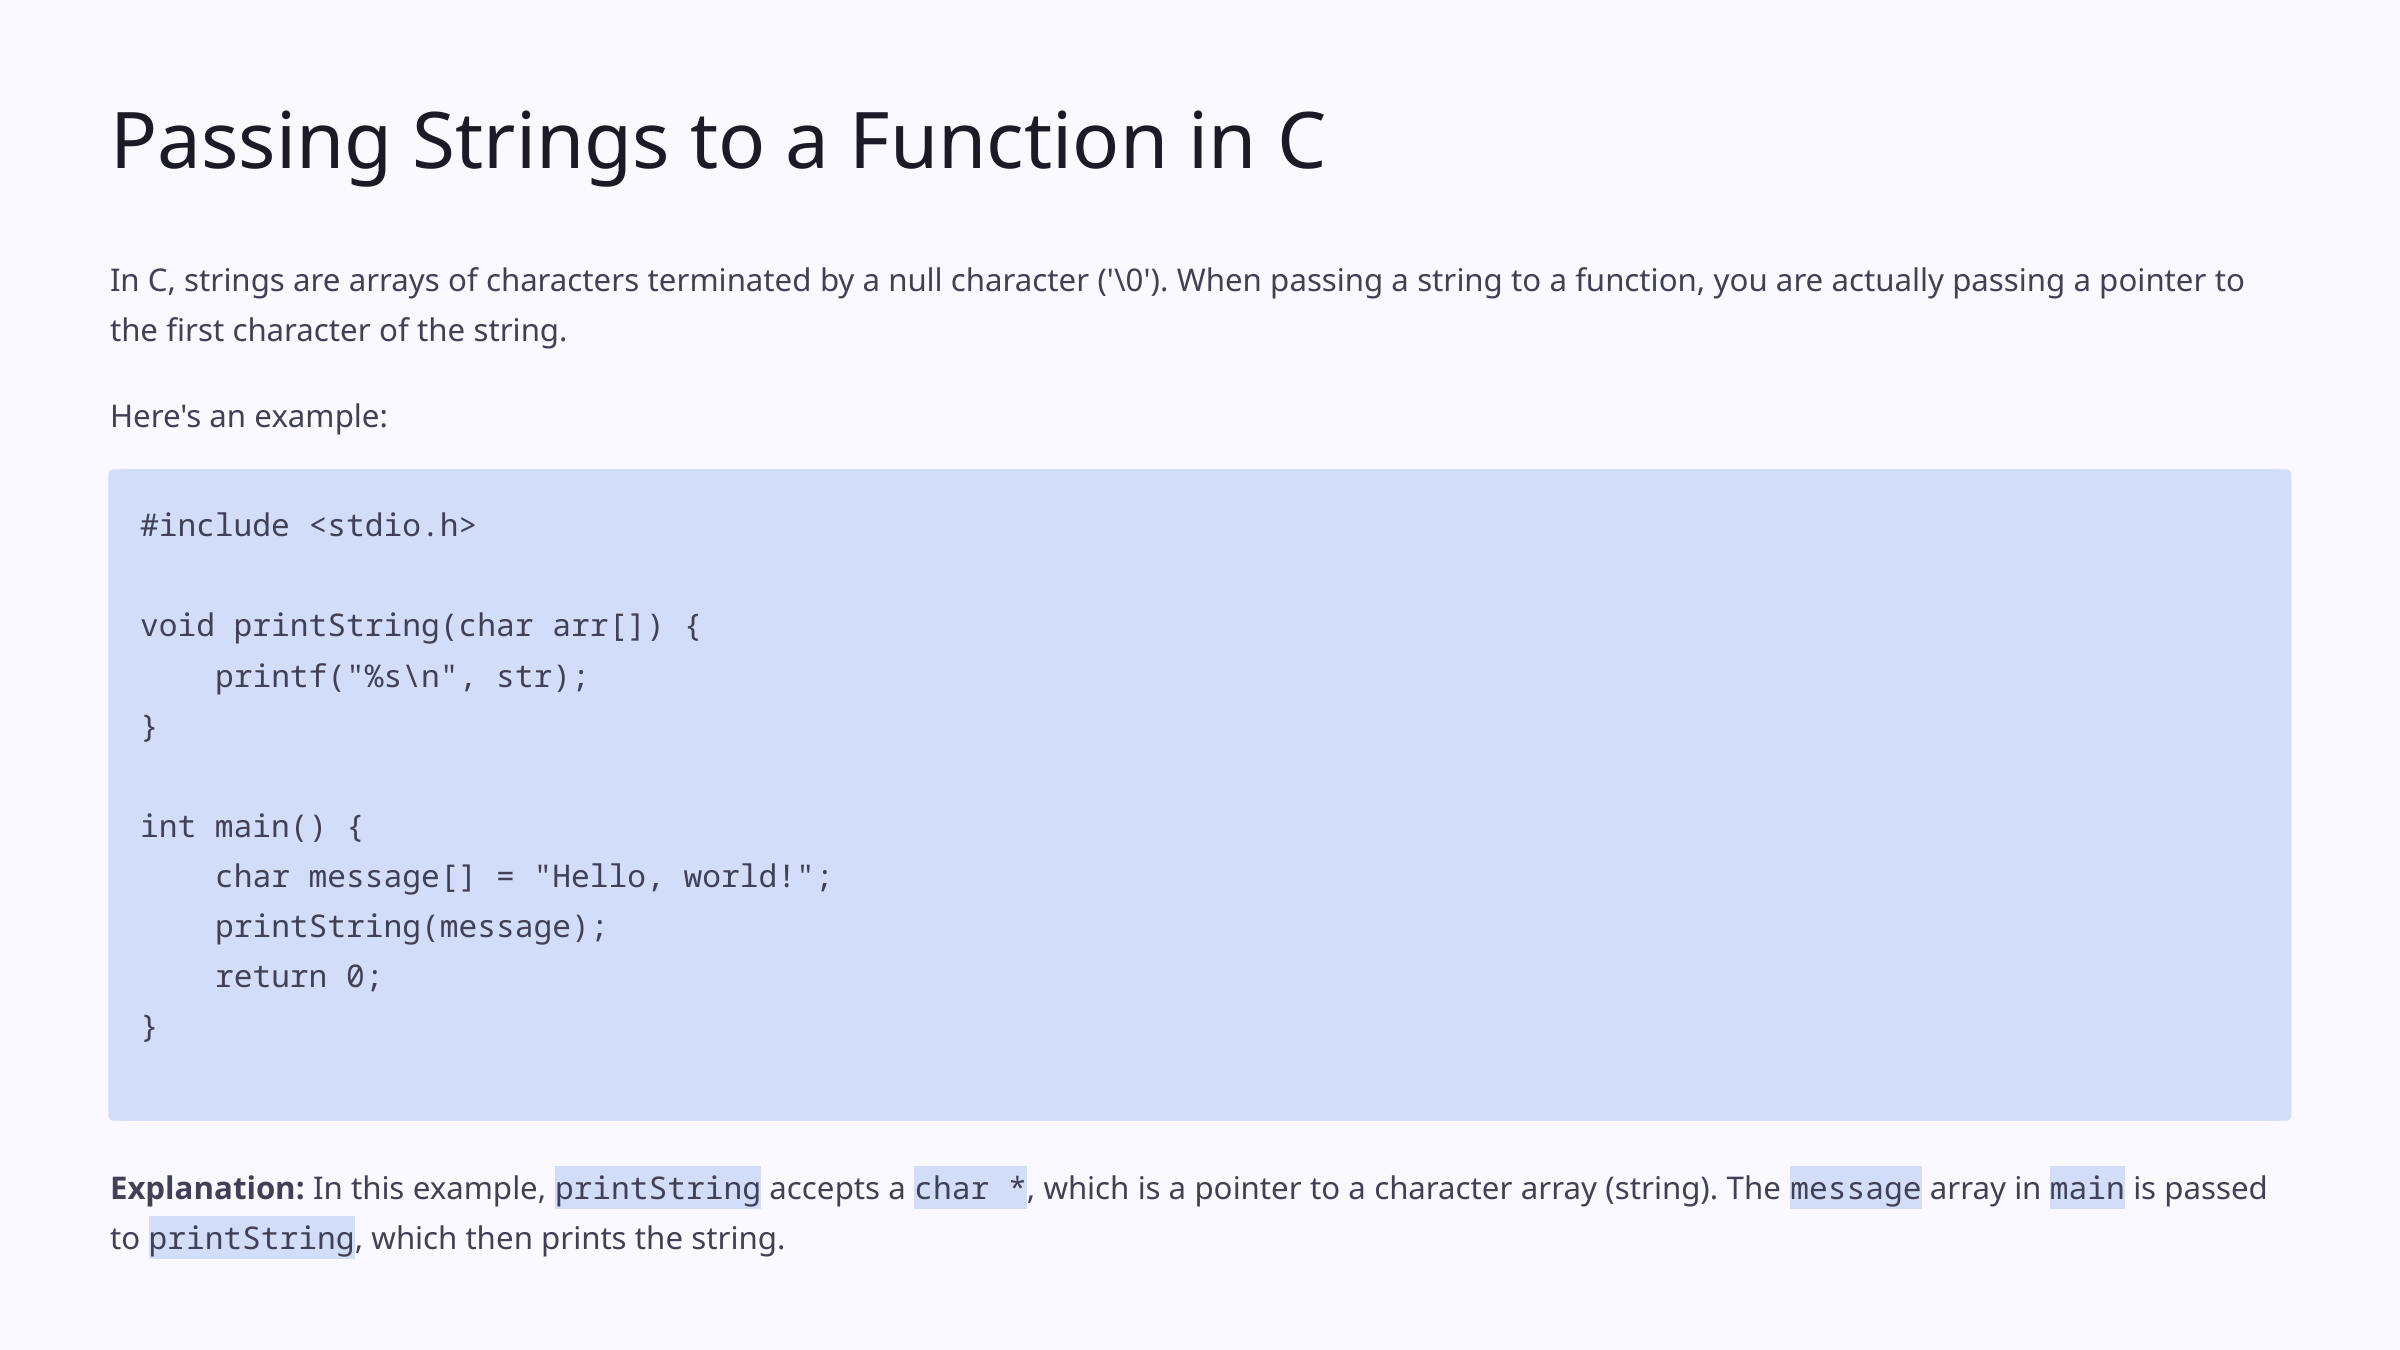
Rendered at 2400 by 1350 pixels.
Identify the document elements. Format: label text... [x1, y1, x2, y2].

text_box [108, 469, 2292, 1121]
text_box #include <stdio.h> void printString(char arr[]) { printf("%s\n", str); } int main() { char message[] = "Hello, world!"; printString(message); return 0; } [139, 493, 2260, 1098]
text_box Here's an example: [110, 383, 2290, 434]
text_box In C, strings are arrays of characters terminated by a null character ('\0'). When passing a string to a function, you are actually passing a pointer to the first character of the string. [110, 247, 2290, 349]
text_box Passing Strings to a Function in C [110, 86, 1414, 185]
text_box Explanation: In this example, printString accepts a char *, which is a pointer to a character array (string). The message array in main is passed to printString, which then prints the string. [110, 1156, 2290, 1265]
